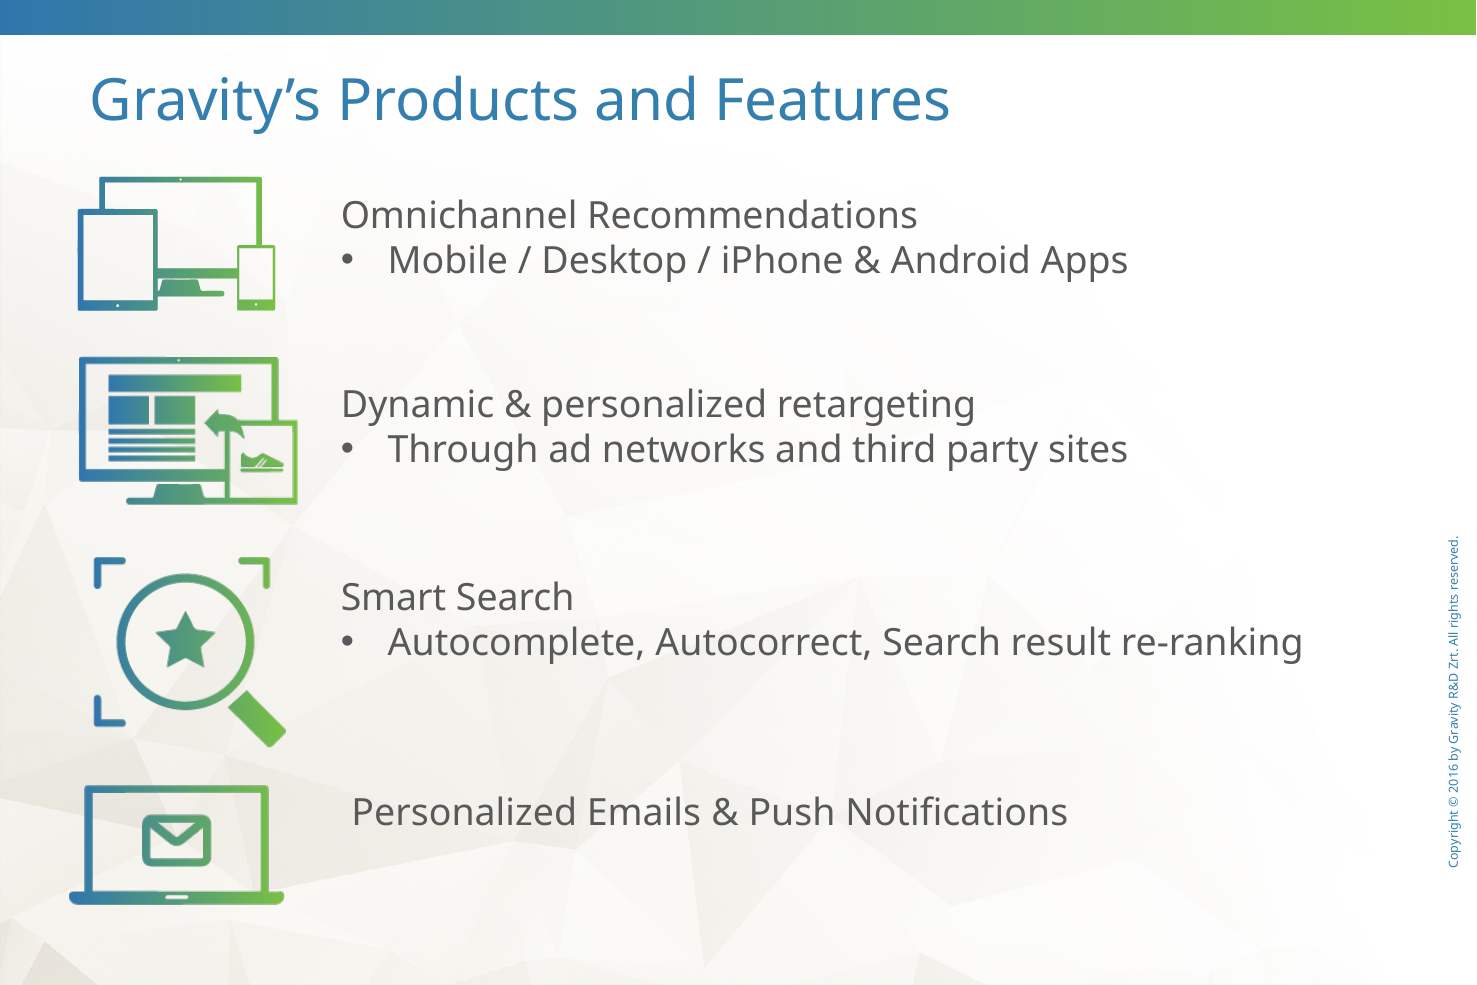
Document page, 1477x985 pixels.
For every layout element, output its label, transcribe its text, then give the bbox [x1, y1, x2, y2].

text_box Dynamic & personalized retargeting Through ad networks and third party sites [325, 372, 1178, 478]
text_box Personalized Emails & Push Notifications [336, 780, 1311, 841]
picture [0, 0, 1477, 985]
title Gravity’s Products and Features [74, 73, 1402, 130]
text_box Smart Search Autocomplete, Autocorrect, Search result re-ranking [325, 565, 1391, 671]
text_box Omnichannel Recommendations Mobile / Desktop / iPhone & Android Apps [325, 183, 1178, 289]
